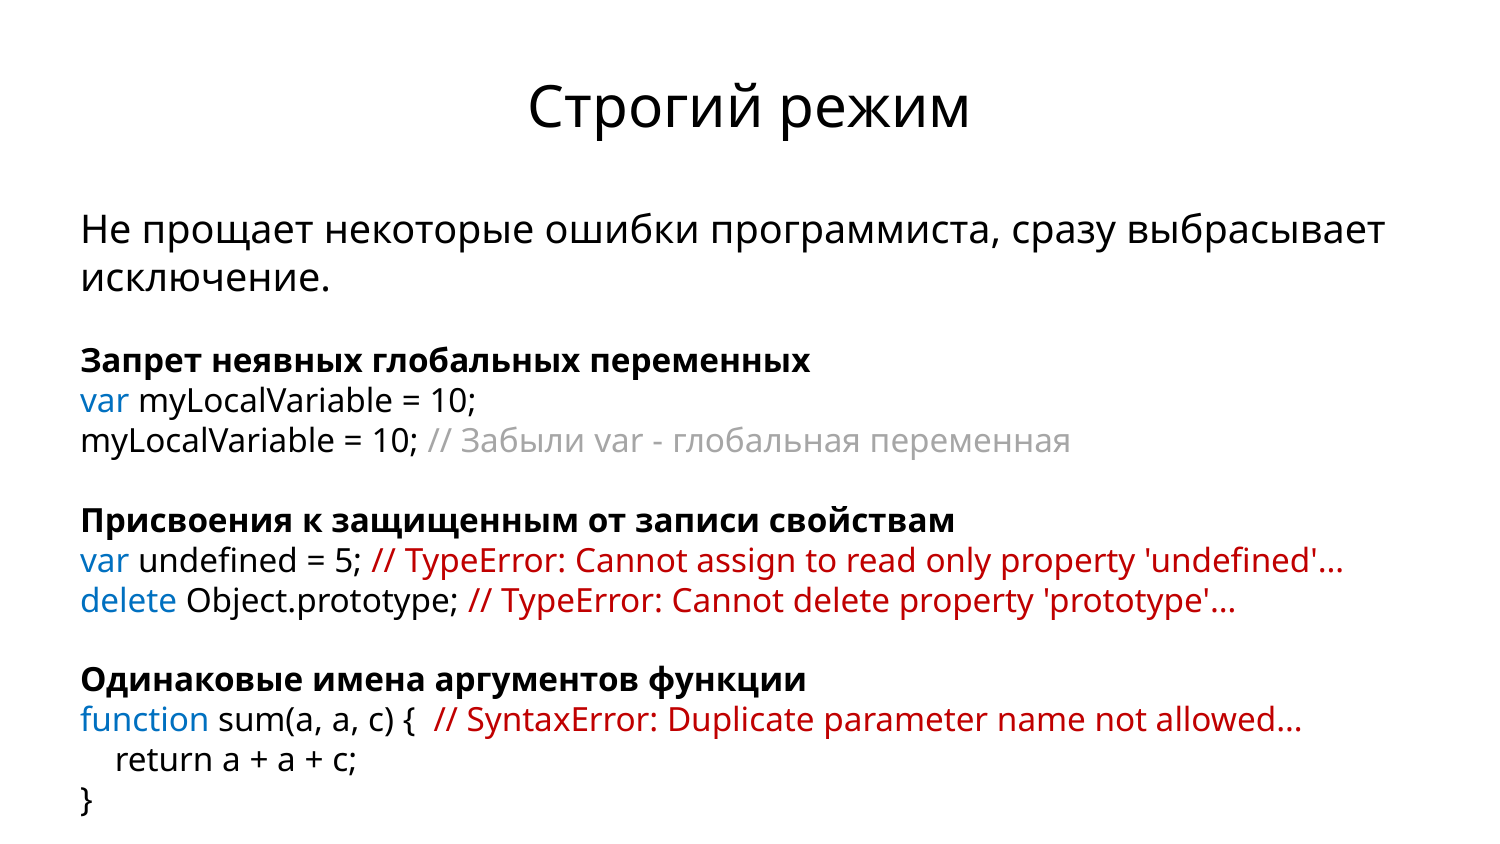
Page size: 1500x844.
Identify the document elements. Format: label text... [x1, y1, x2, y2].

list Не прощает некоторые ошибки программиста, сразу выбрасывает исключение. Запрет неявных глобальных переменных var myLocalVariable = 10; myLocalVariable = 10; // Забыли var - глобальная переменная Присвоения к защищенным от записи свойствам var undefined = 5; // TypeError: Cannot assign to read only property 'undefined'… delete Object.prototype; // TypeError: Cannot delete property 'prototype'… Одинаковые имена аргументов функции function sum(a, a, c) { // SyntaxError: Duplicate parameter name not allowed… return a + a + c; } [64, 196, 1471, 777]
title Cтрогий режим [75, 33, 1425, 175]
